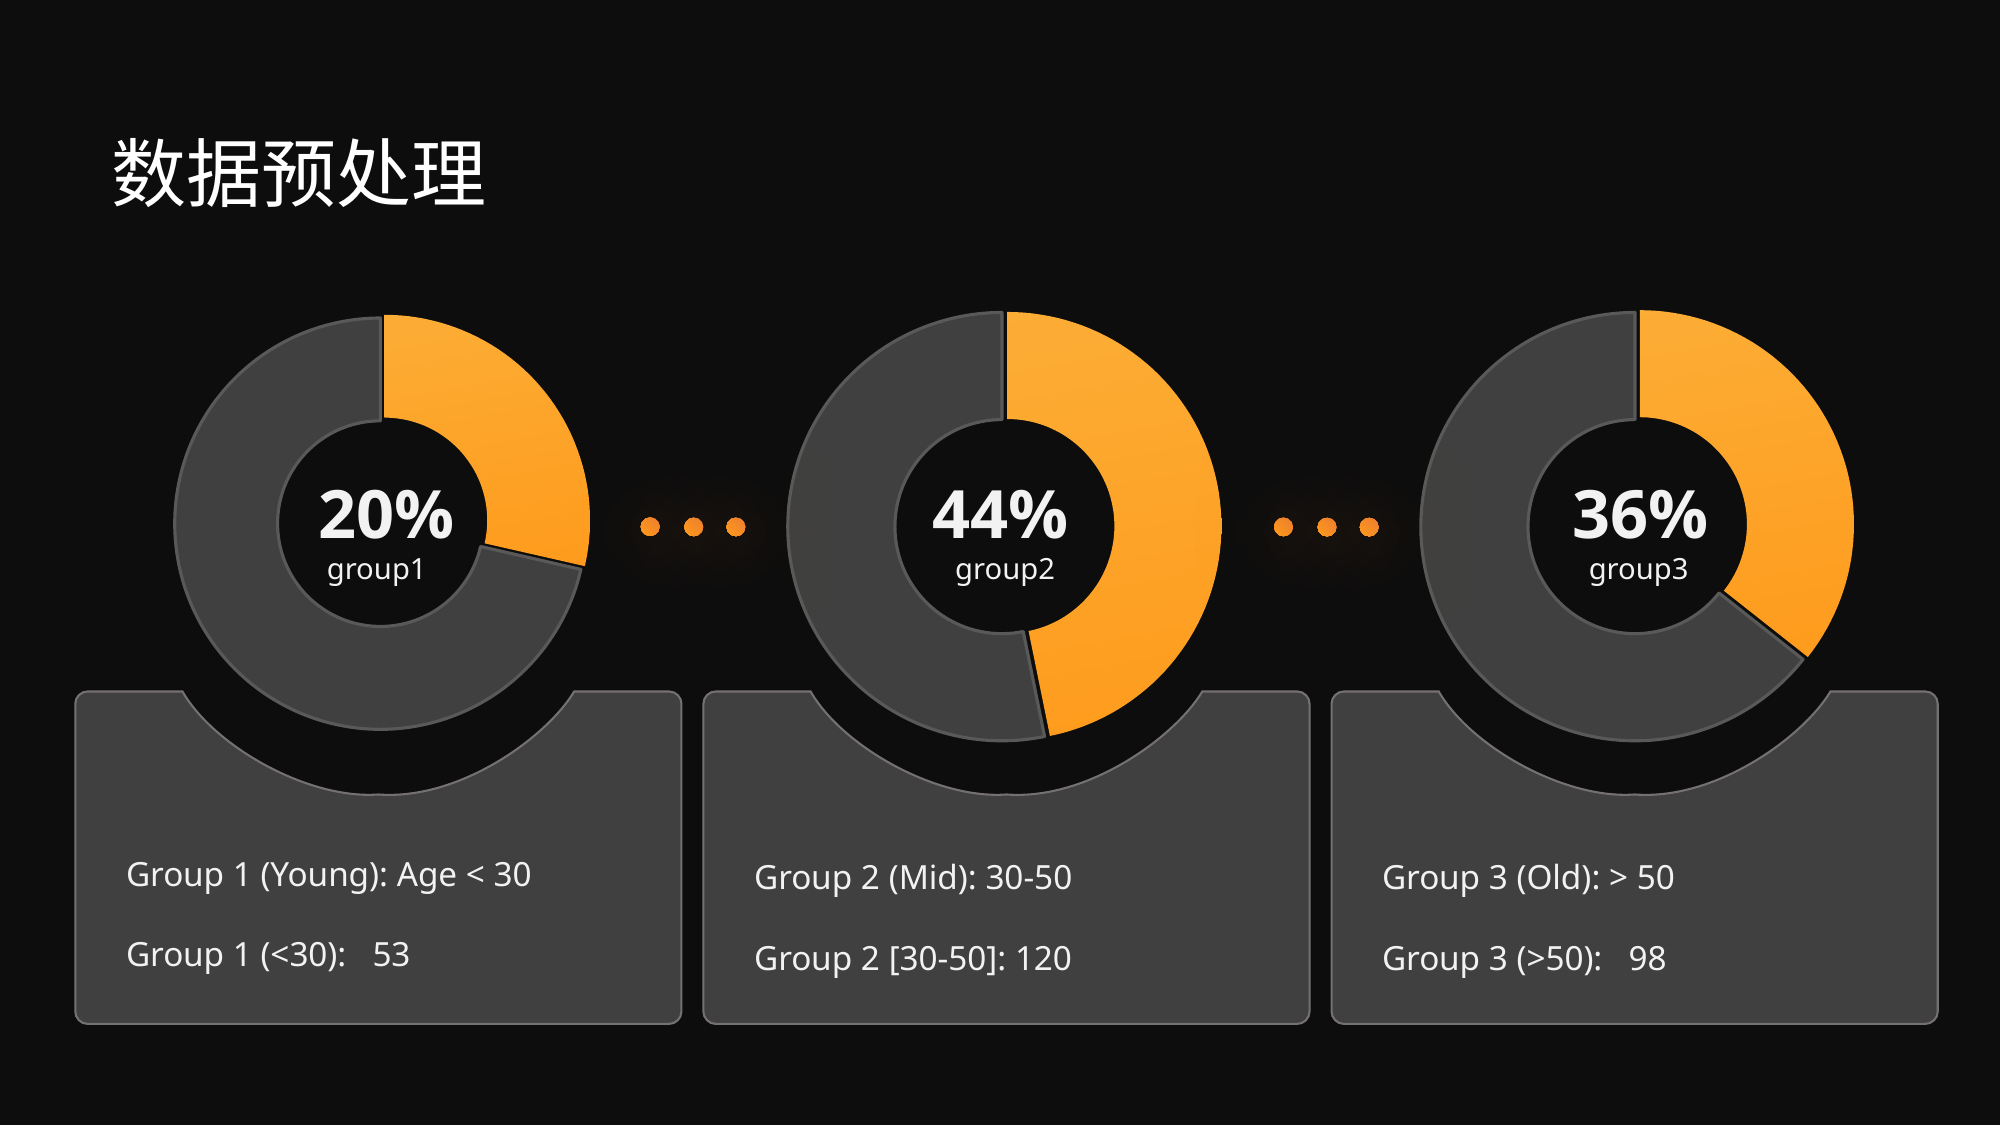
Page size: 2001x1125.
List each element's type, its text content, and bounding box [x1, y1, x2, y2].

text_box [728, 517, 746, 537]
text_box Group 3 (Old): > 50 Group 3 (>50): 98 [1367, 828, 1903, 986]
text_box Group 2 (Mid): 30-50 Group 2 [30-50]: 120 [739, 828, 1274, 986]
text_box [1274, 517, 1379, 537]
chart [57, 289, 1965, 756]
subtitle 数据预处理 [96, 83, 1918, 225]
text_box Group 1 (Young): Age < 30 Group 1 (<30): 53 [111, 825, 646, 983]
text_box [74, 754, 683, 1025]
text_box [1330, 756, 1939, 1025]
text_box [702, 756, 1311, 1025]
